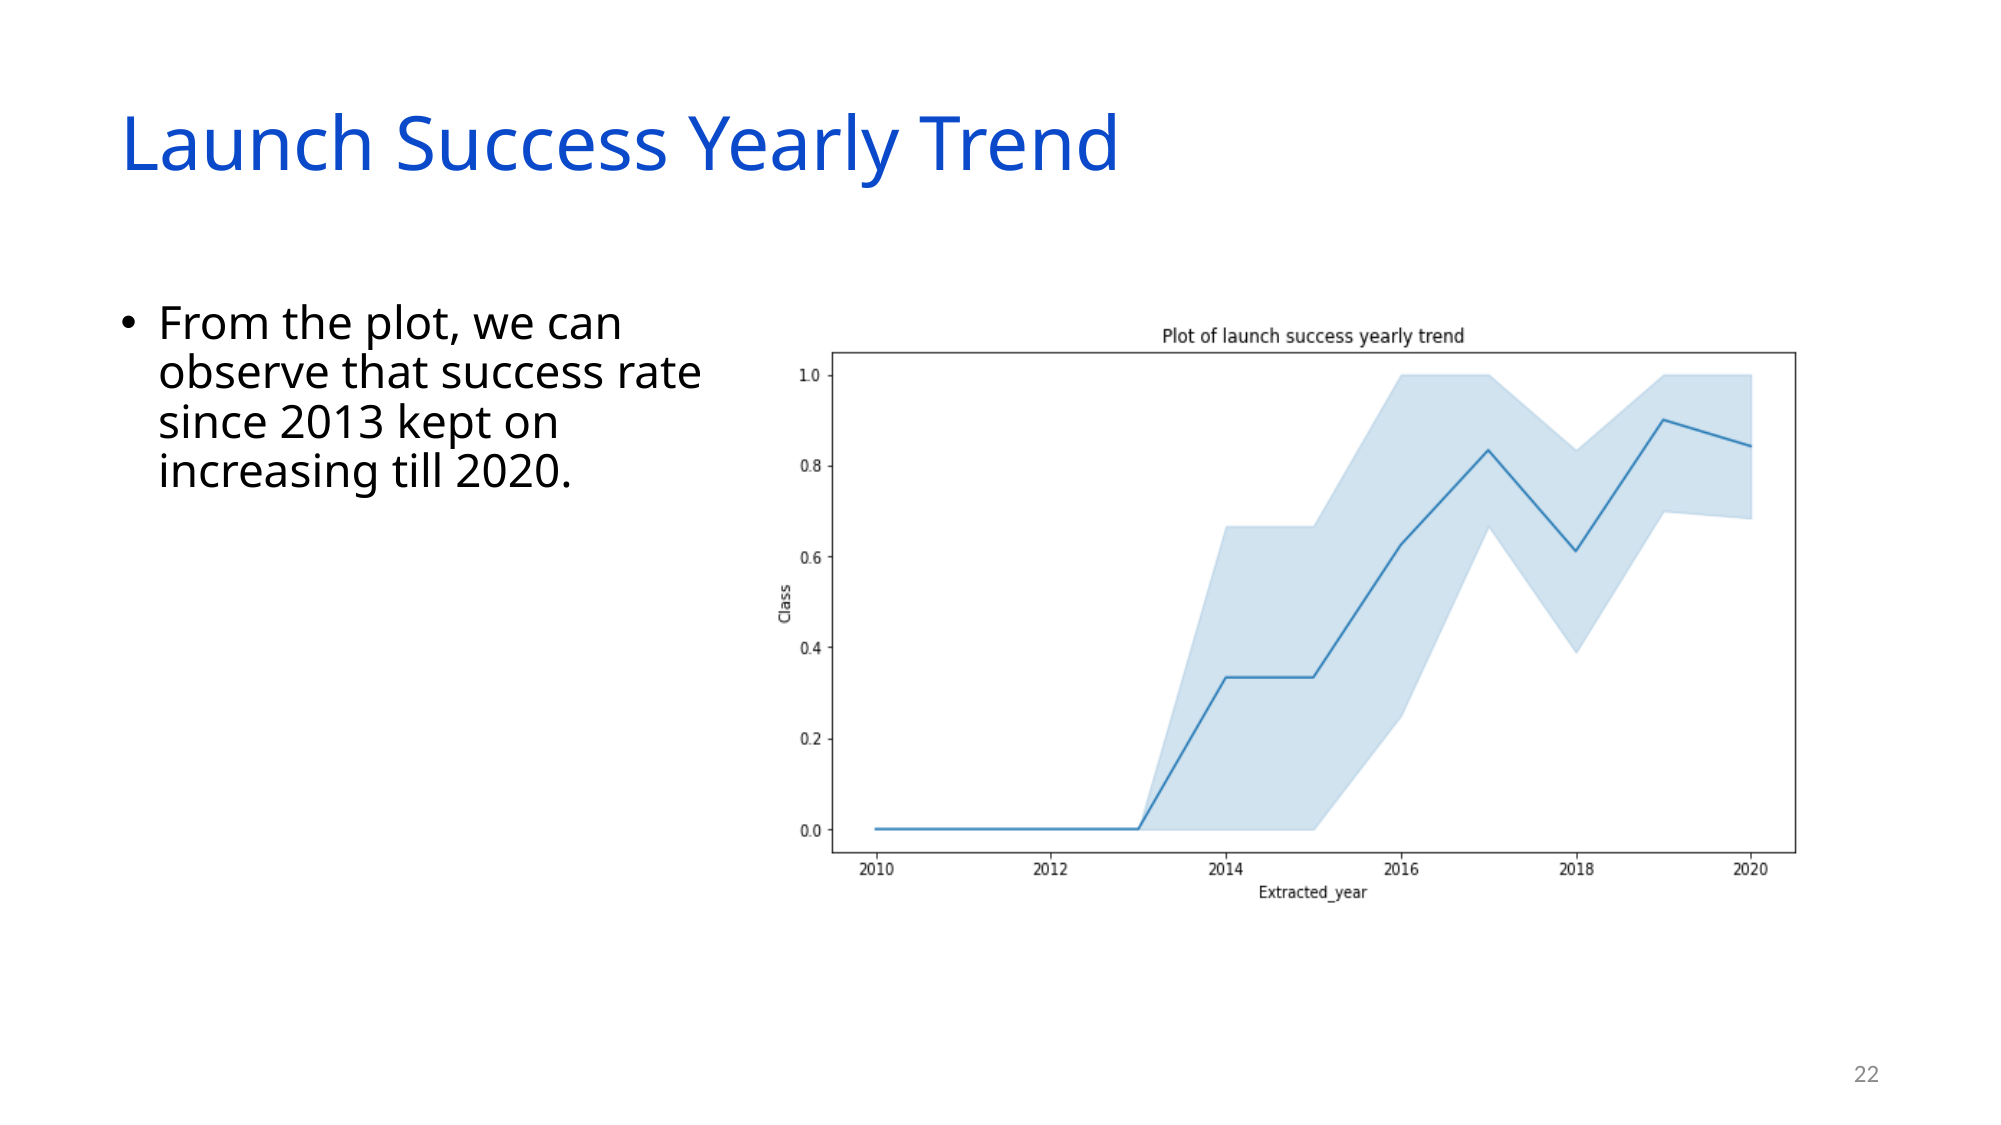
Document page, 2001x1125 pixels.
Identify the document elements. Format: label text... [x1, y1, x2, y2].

list From the plot, we can observe that success rate since 2013 kept on increasing till 2020. [105, 292, 763, 1014]
text_box Launch Success Yearly Trend [105, 52, 1895, 240]
picture [773, 317, 1808, 909]
slide_number 22 [1444, 1042, 1895, 1103]
